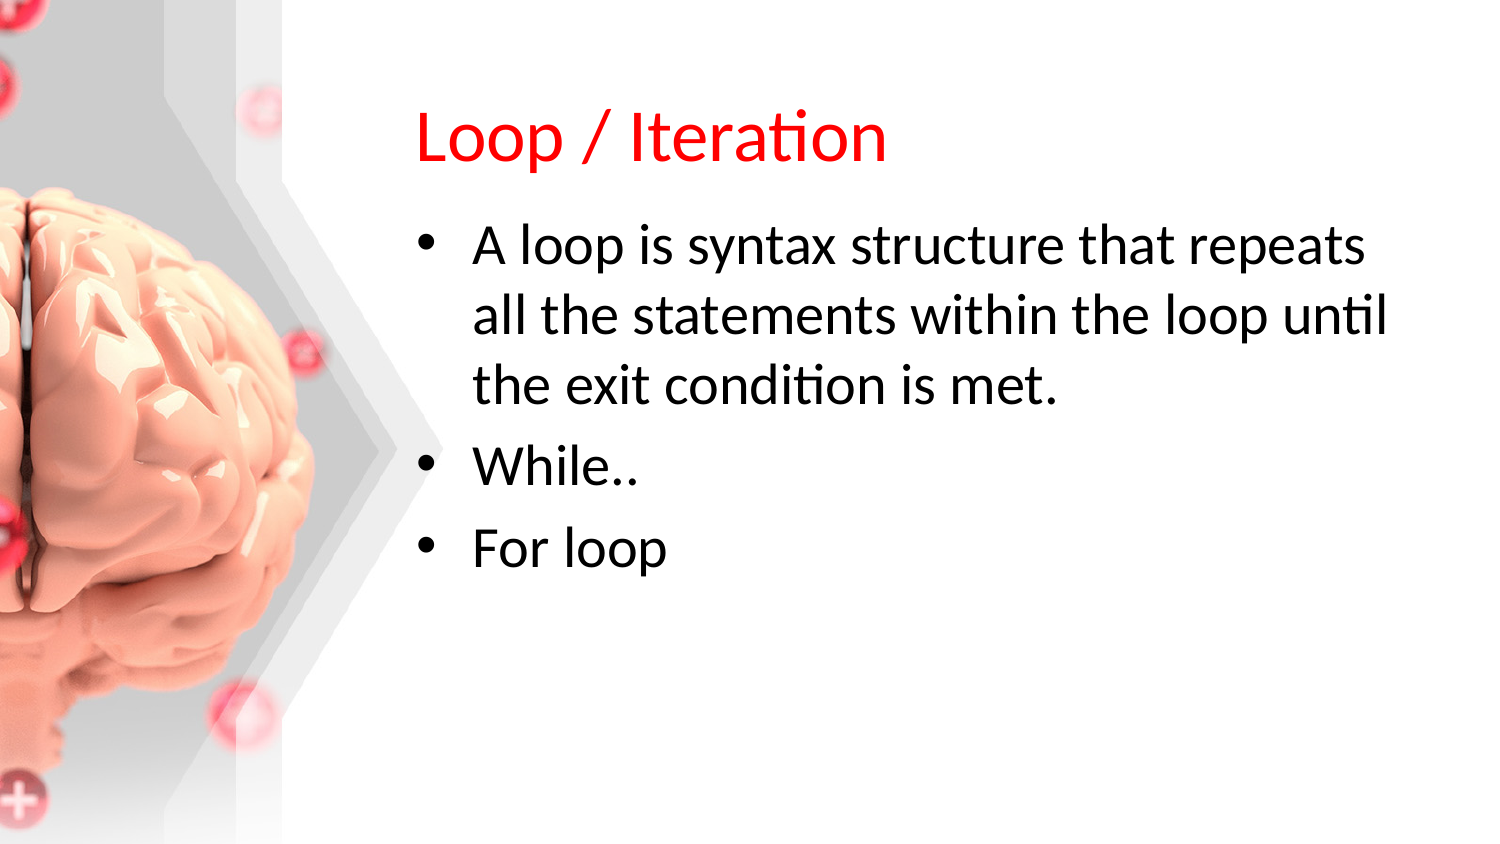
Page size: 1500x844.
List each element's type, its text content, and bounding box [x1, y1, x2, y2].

picture [0, 0, 1500, 844]
title Loop / Iteration [400, 71, 1433, 191]
list A loop is syntax structure that repeats all the statements within the loop until the exit condition is met. While.. For loop [401, 198, 1429, 774]
